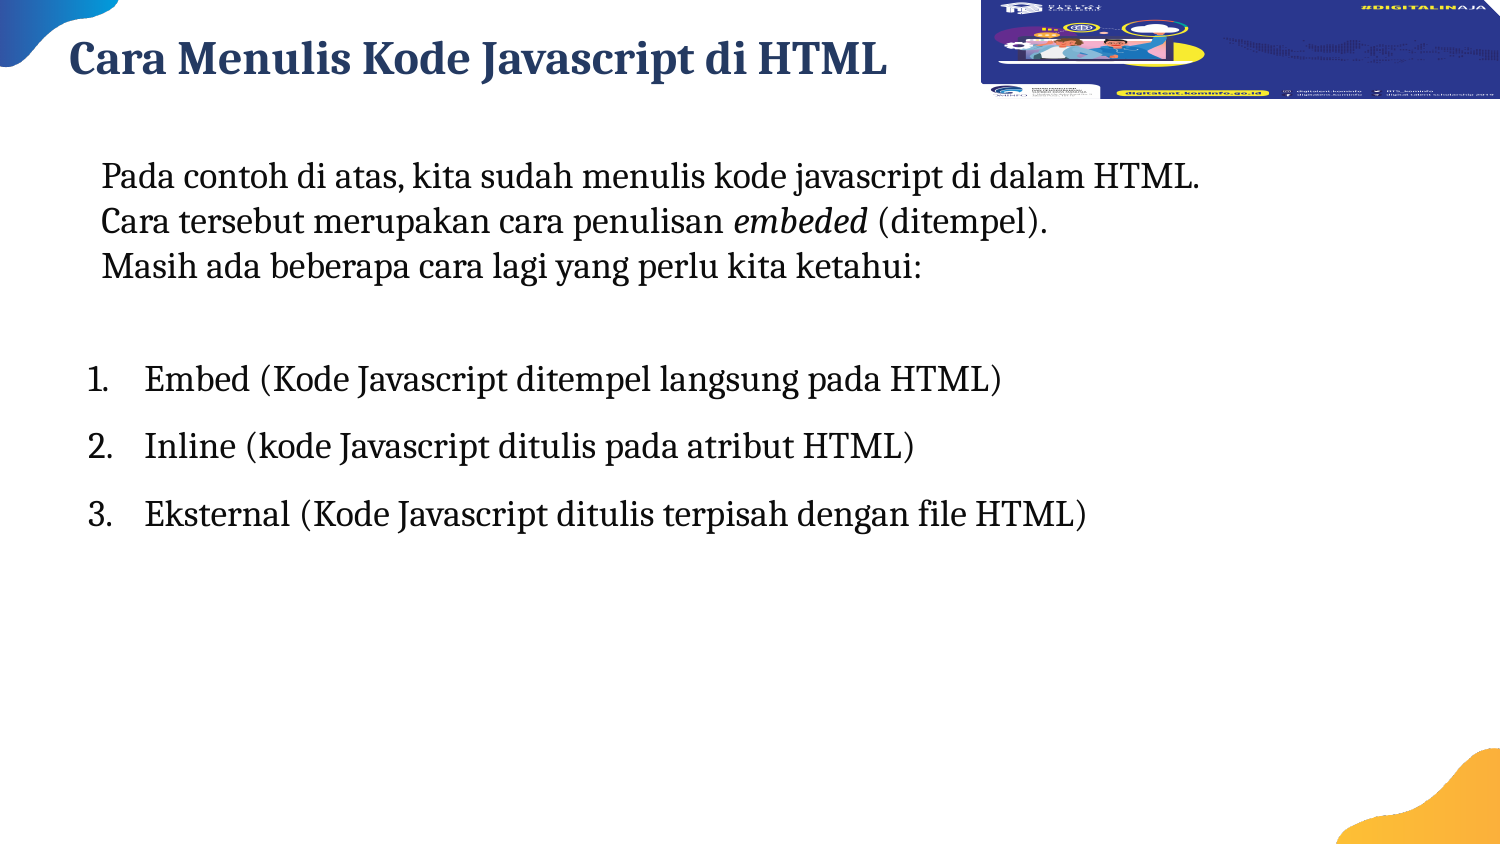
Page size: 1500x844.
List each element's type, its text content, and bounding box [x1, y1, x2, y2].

text_box Pada contoh di atas, kita sudah menulis kode javascript di dalam HTML. Cara tersebut merupakan cara penulisan embeded (ditempel). Masih ada beberapa cara lagi yang perlu kita ketahui: Embed (Kode Javascript ditempel langsung pada HTML) Inline (kode Javascript ditulis pada atribut HTML) Eksternal (Kode Javascript ditulis terpisah dengan file HTML) [54, 143, 1438, 542]
picture [980, 0, 1500, 100]
picture [0, 0, 120, 73]
text_box Cara Menulis Kode Javascript di HTML [54, 19, 975, 92]
picture [1334, 740, 1500, 844]
